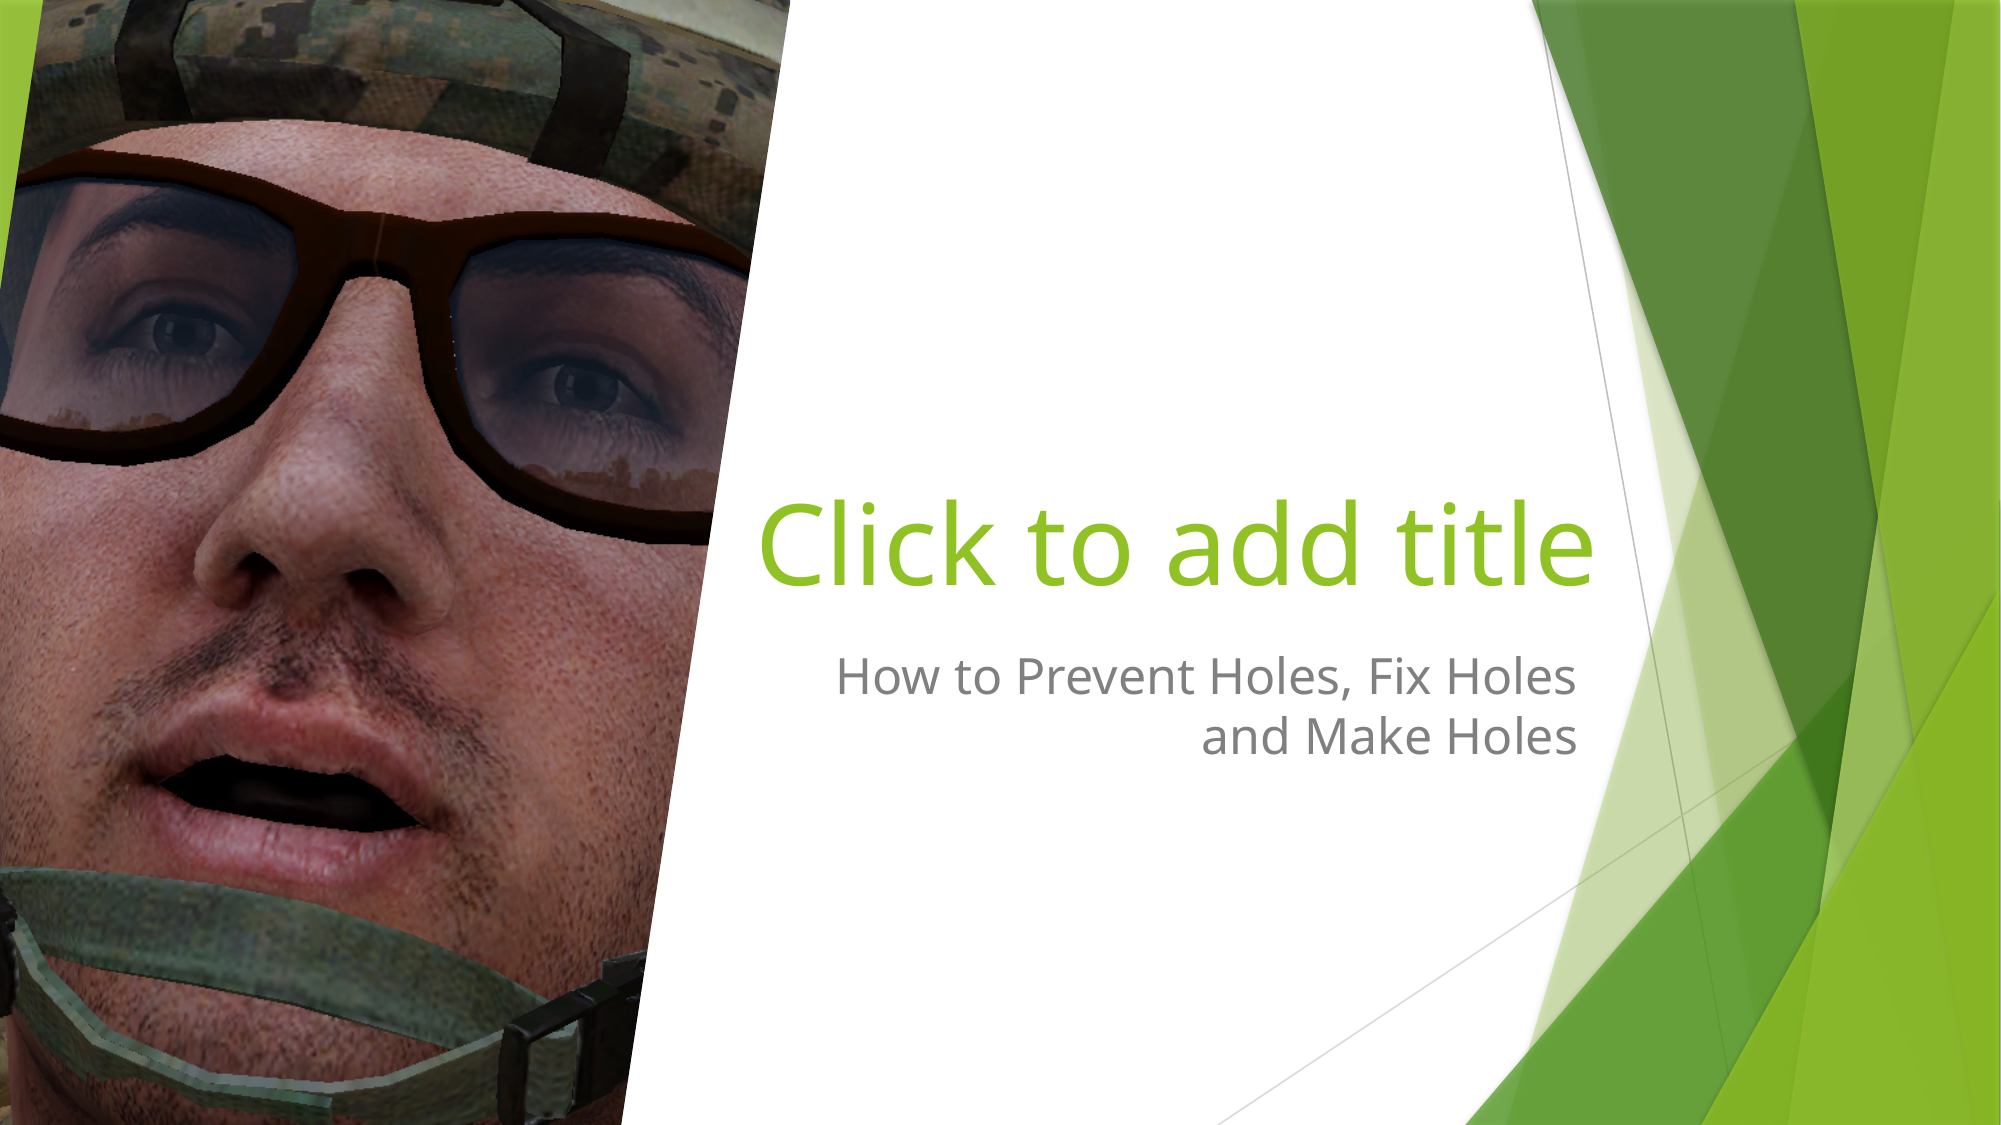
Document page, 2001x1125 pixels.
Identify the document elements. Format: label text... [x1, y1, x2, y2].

title Click to add title [797, 226, 1614, 616]
subtitle How to Prevent Holes, Fix Holes and Make Holes [797, 636, 1594, 817]
picture [0, 0, 791, 1125]
